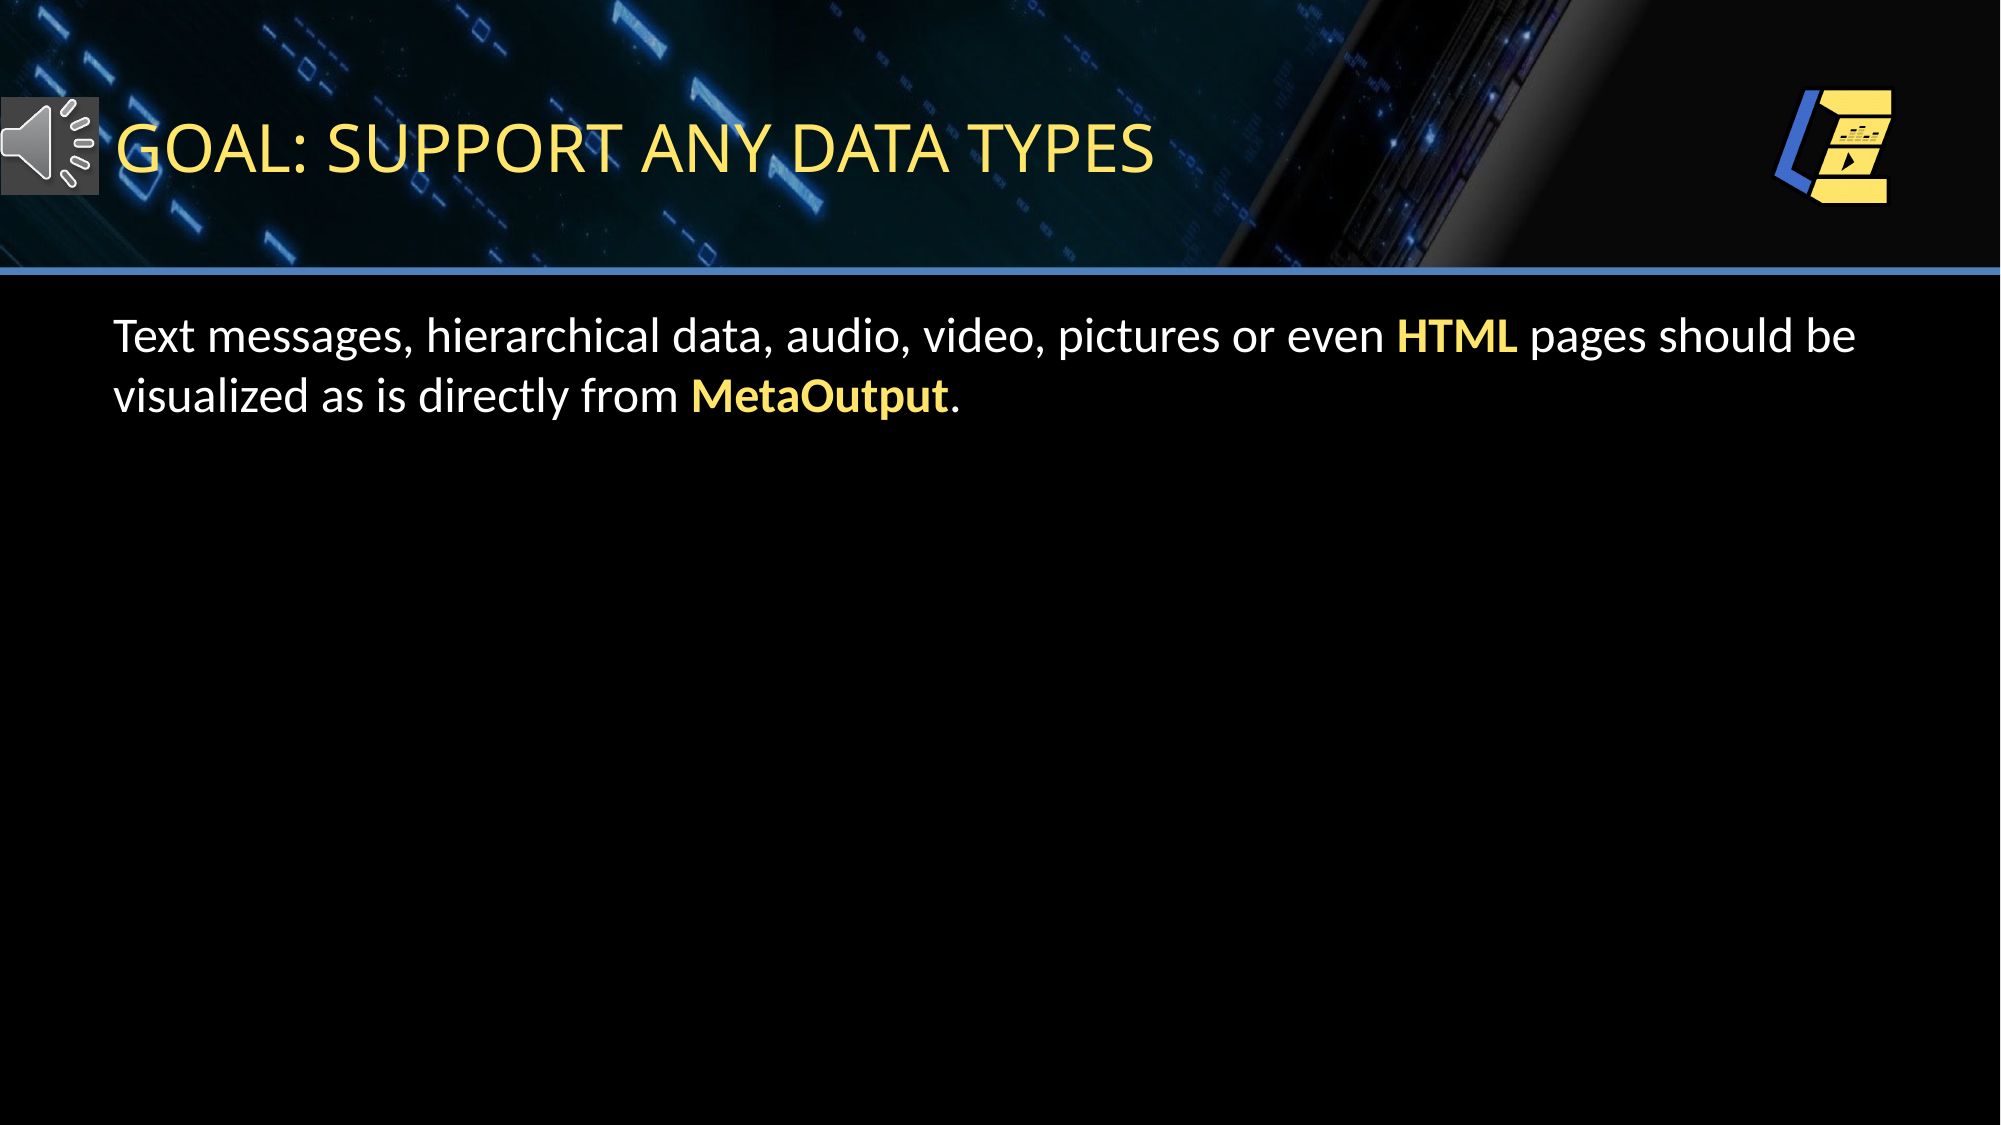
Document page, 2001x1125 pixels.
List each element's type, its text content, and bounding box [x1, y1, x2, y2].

title GOAL: SUPPORT ANY DATA TYPES [99, 62, 1904, 230]
picture [0, 0, 2001, 1125]
list Text messages, hierarchical data, audio, video, pictures or even HTML pages should be visualized as is directly from MetaOutput. [98, 295, 1902, 1064]
